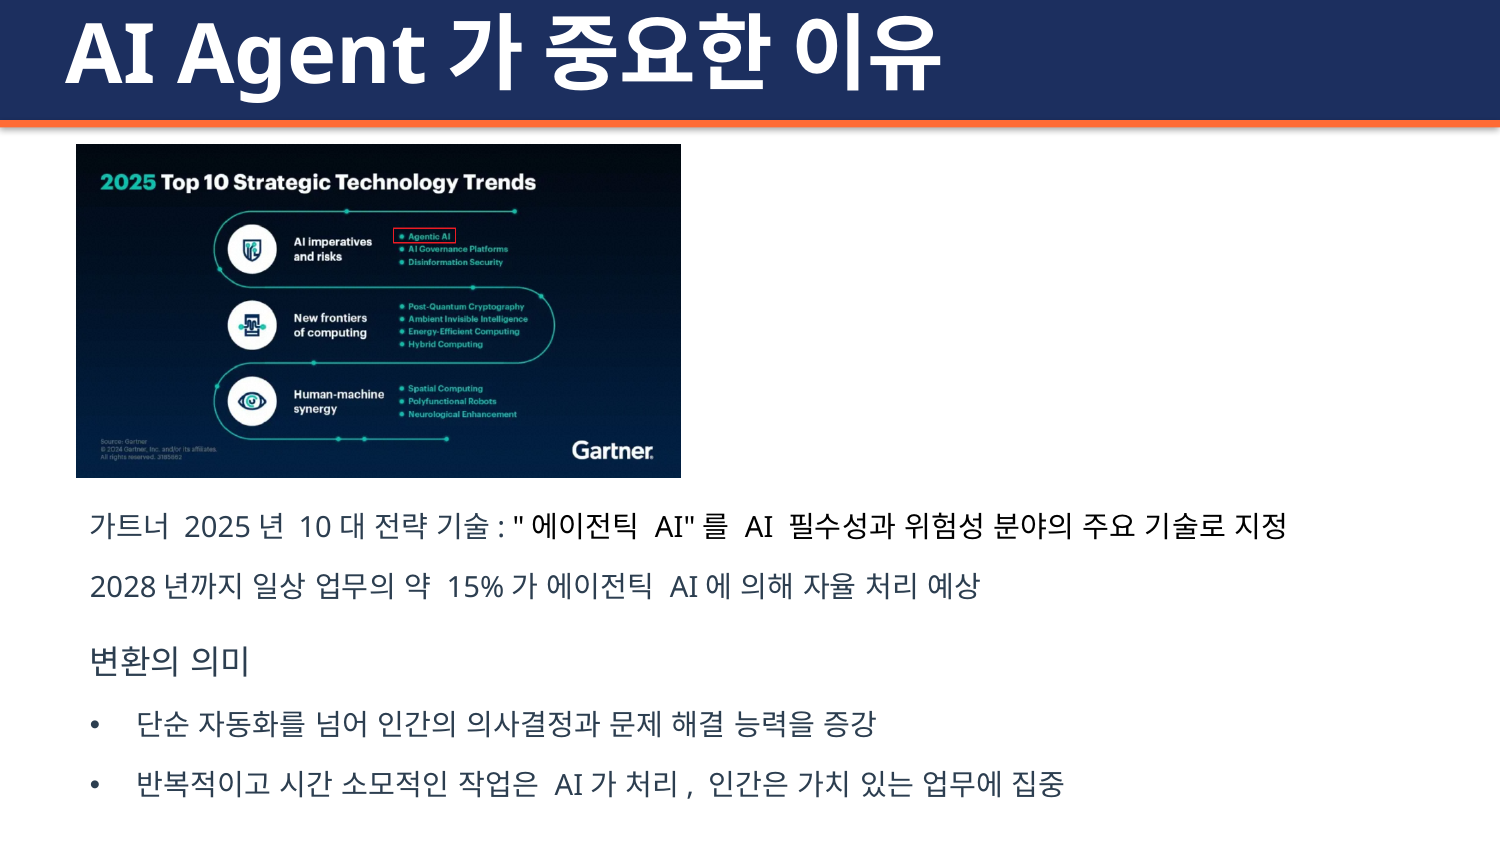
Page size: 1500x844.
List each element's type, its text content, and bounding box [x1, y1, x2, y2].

text_box 가트너 2025년 10대 전략 기술: "에이전틱 AI"를 AI 필수성과 위험성 분야의 주요 기술로 지정 2028년까지 일상 업무의 약 15%가 에이전틱 AI에 의해 자율 처리 예상 [74, 500, 1425, 611]
text_box 변환의 의미 단순 자동화를 넘어 인간의 의사결정과 문제 해결 능력을 증강 반복적이고 시간 소모적인 작업은 AI가 처리, 인간은 가치 있는 업무에 집중 [74, 634, 1233, 809]
picture [74, 142, 682, 479]
text_box AI Agent가 중요한 이유 [50, 0, 960, 108]
text_box [0, 119, 1500, 128]
text_box [0, 0, 1500, 119]
